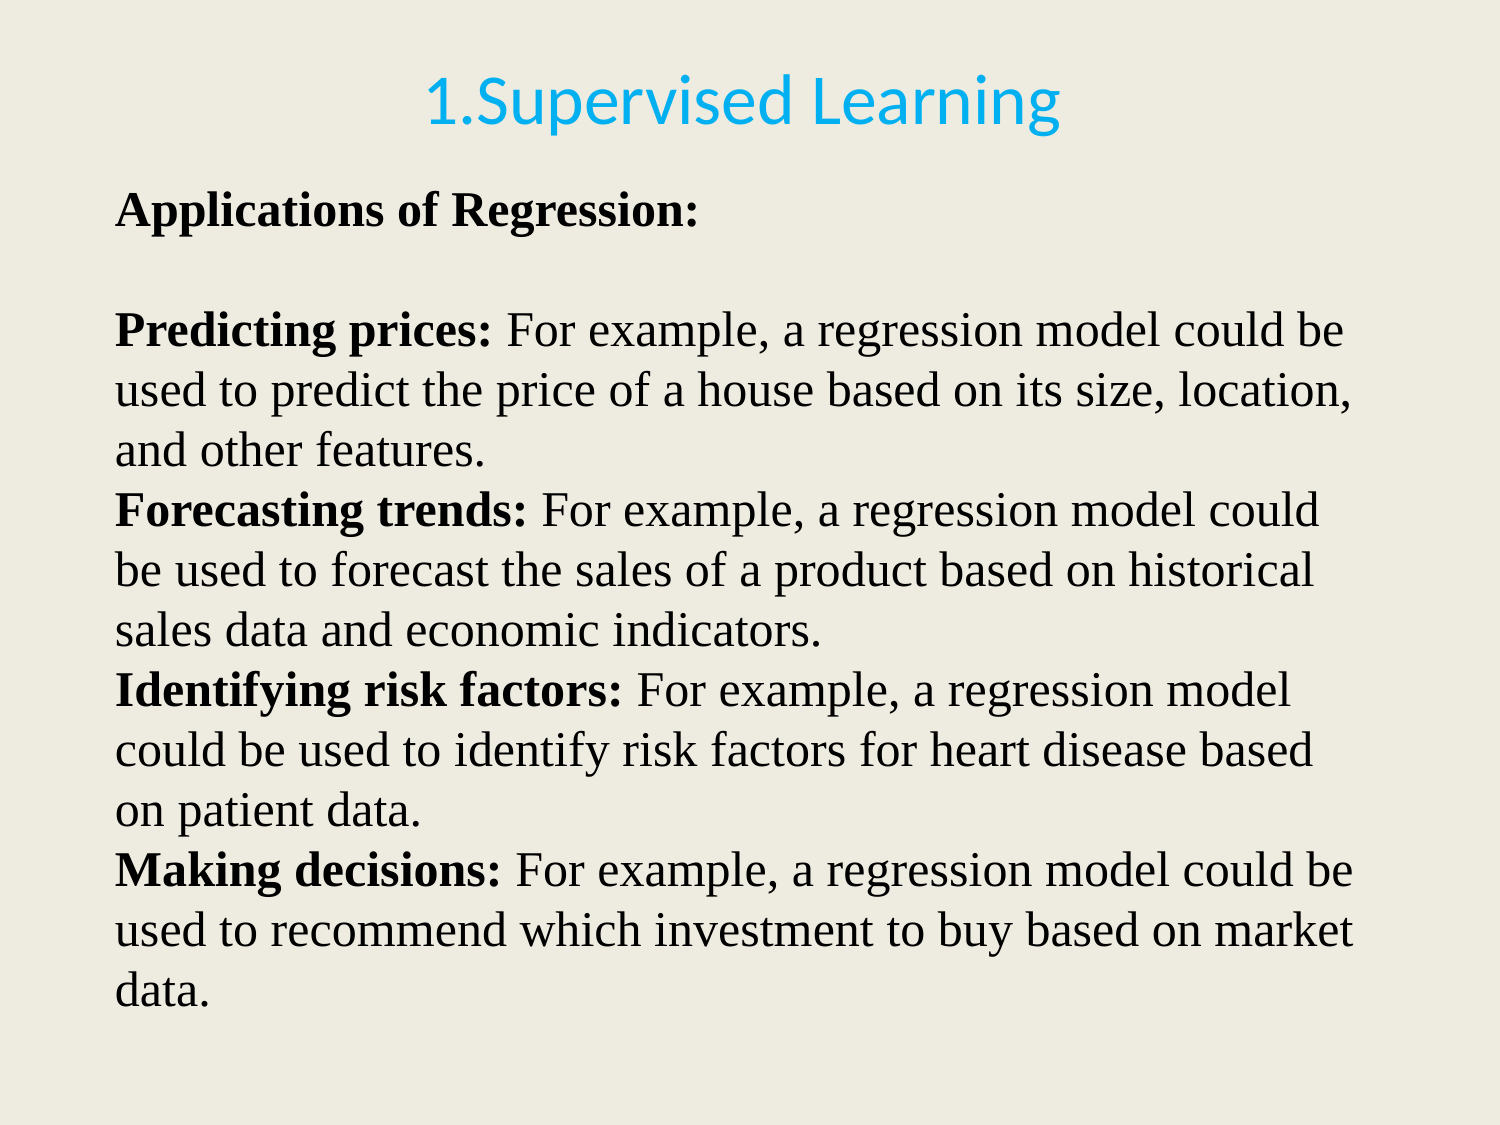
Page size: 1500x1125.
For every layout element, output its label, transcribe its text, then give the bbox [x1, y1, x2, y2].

text_box Applications of Regression: Predicting prices: For example, a regression model could be used to predict the price of a house based on its size, location, and other features. Forecasting trends: For example, a regression model could be used to forecast the sales of a product based on historical sales data and economic indicators. Identifying risk factors: For example, a regression model could be used to identify risk factors for heart disease based on patient data. Making decisions: For example, a regression model could be used to recommend which investment to buy based on market data. [99, 168, 1375, 1024]
title 1.Supervised Learning [75, 45, 1425, 233]
